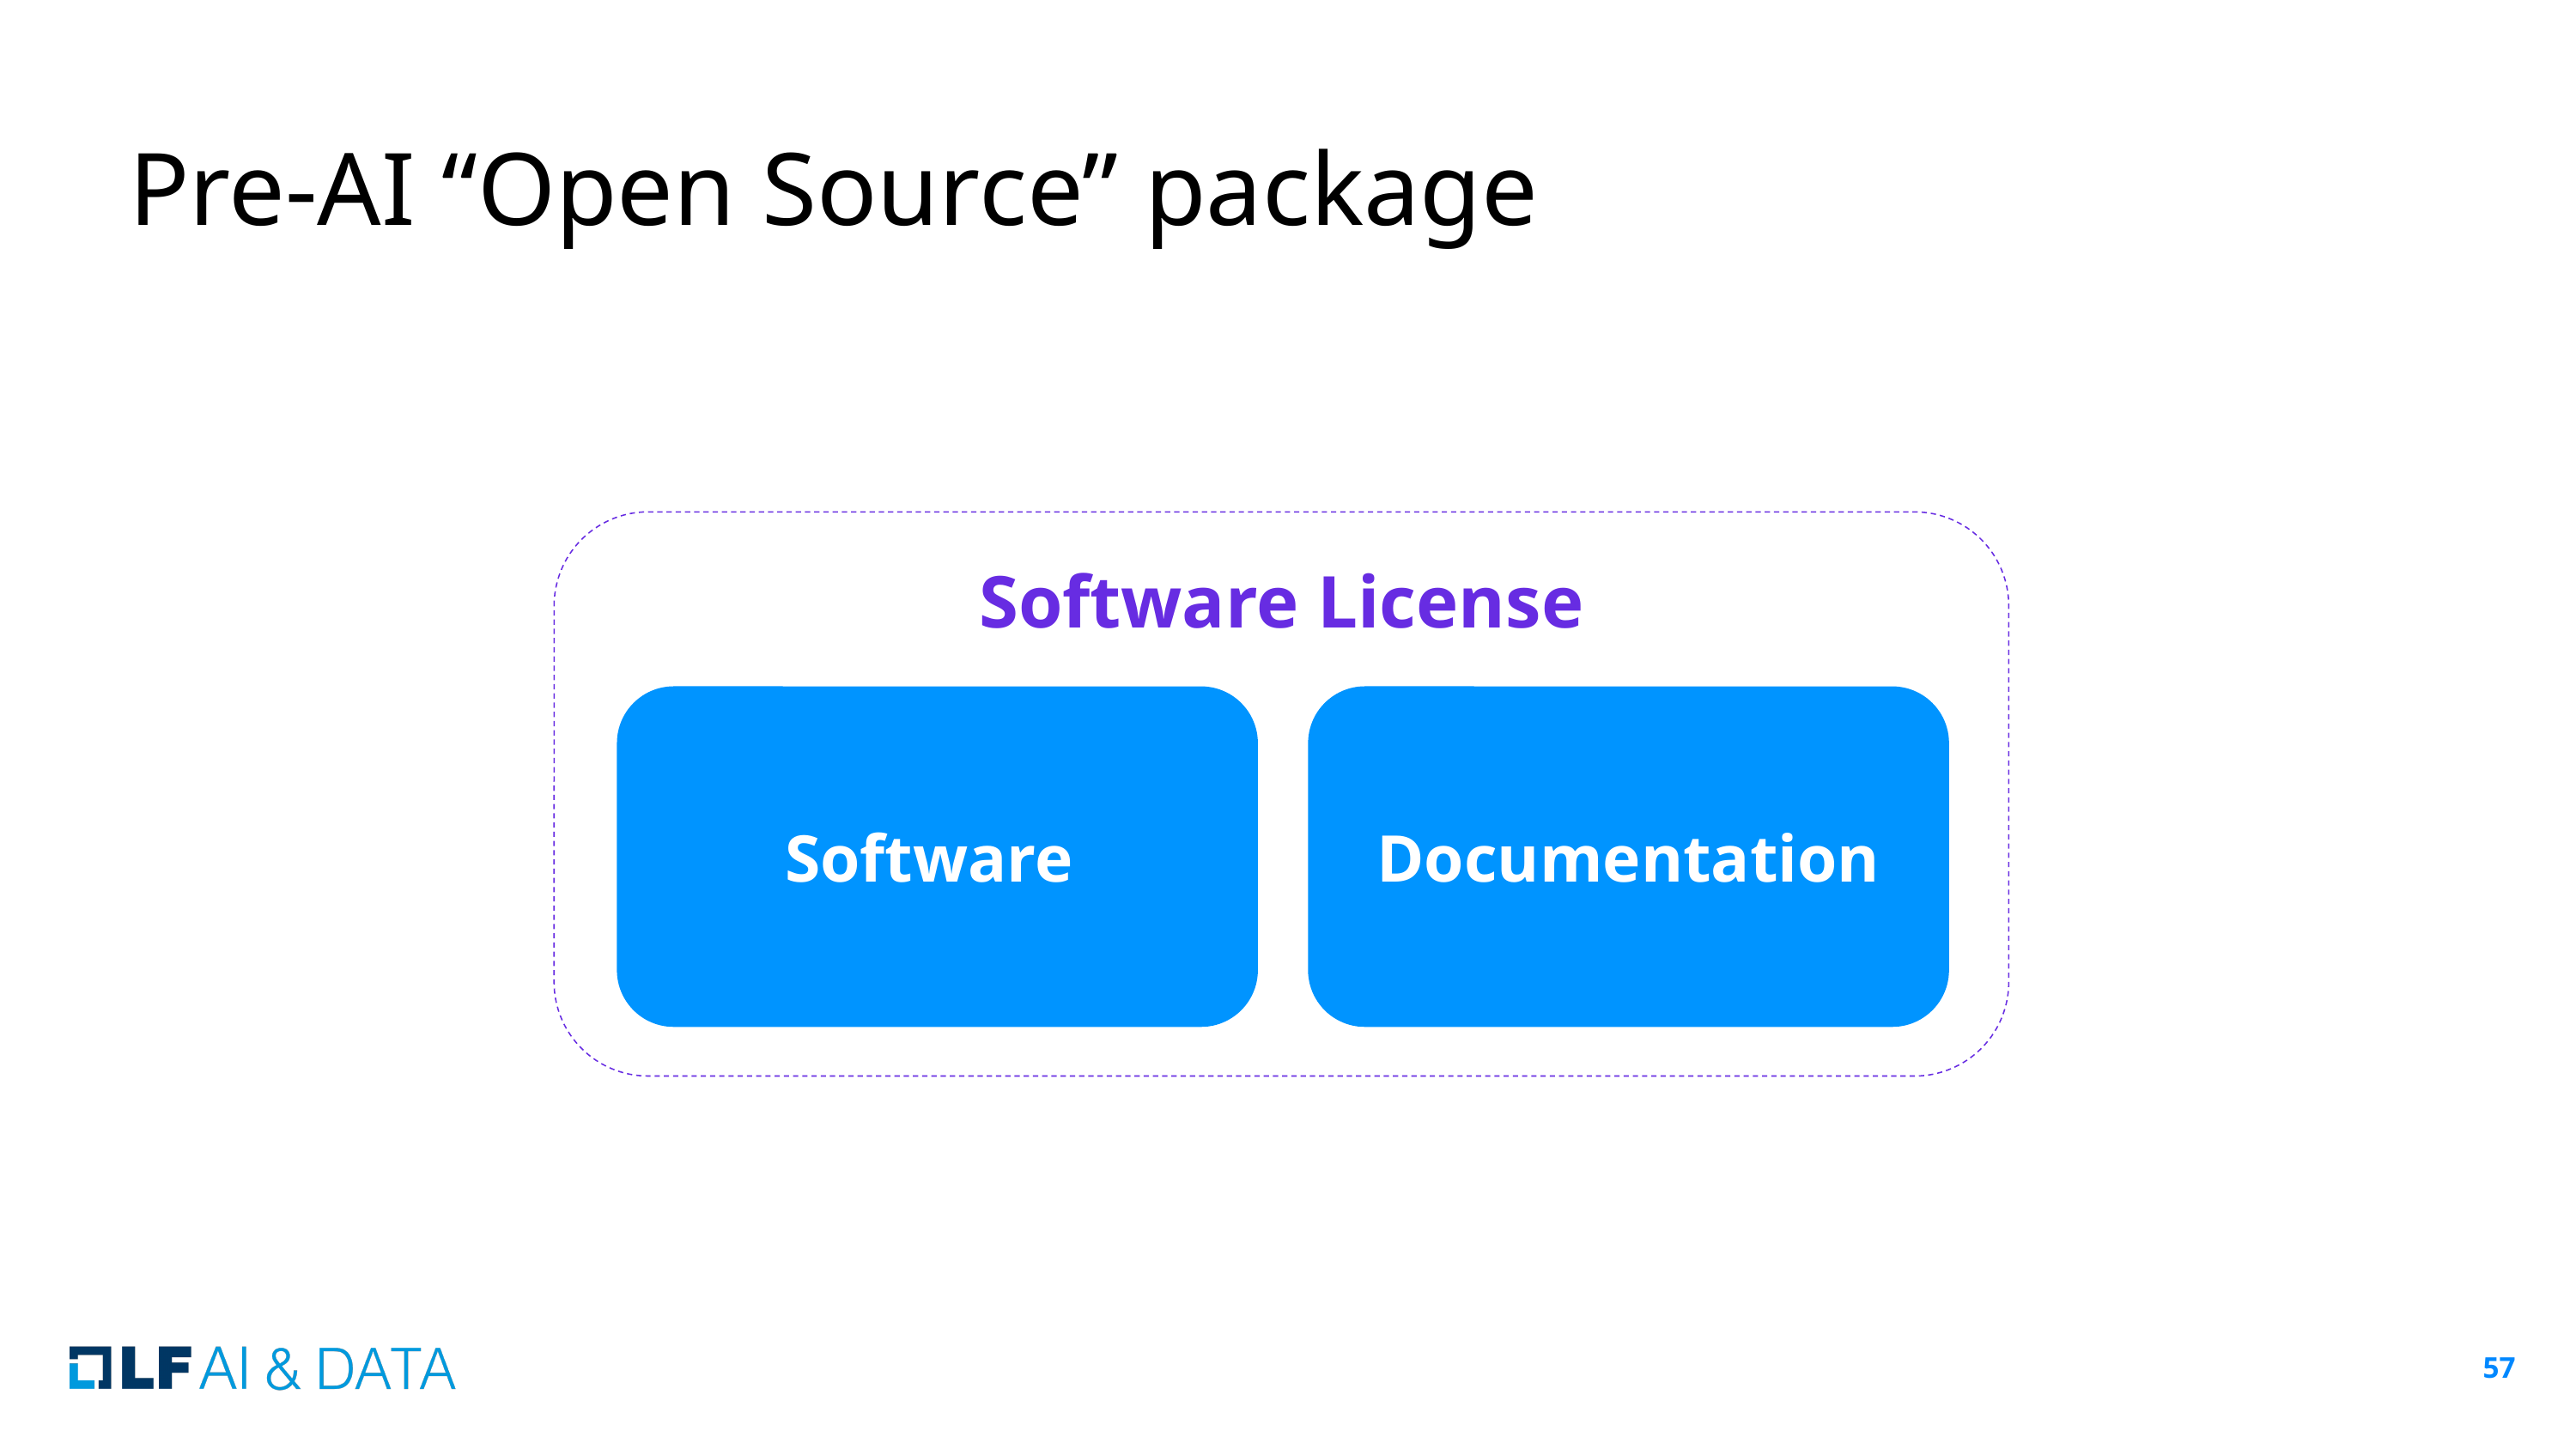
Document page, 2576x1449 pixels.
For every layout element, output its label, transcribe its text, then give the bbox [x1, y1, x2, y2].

picture [61, 1341, 461, 1397]
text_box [554, 512, 2009, 1076]
title Pre-AI “Open Source” package [129, 124, 2530, 287]
slide_number ‹#› [2386, 1313, 2542, 1425]
